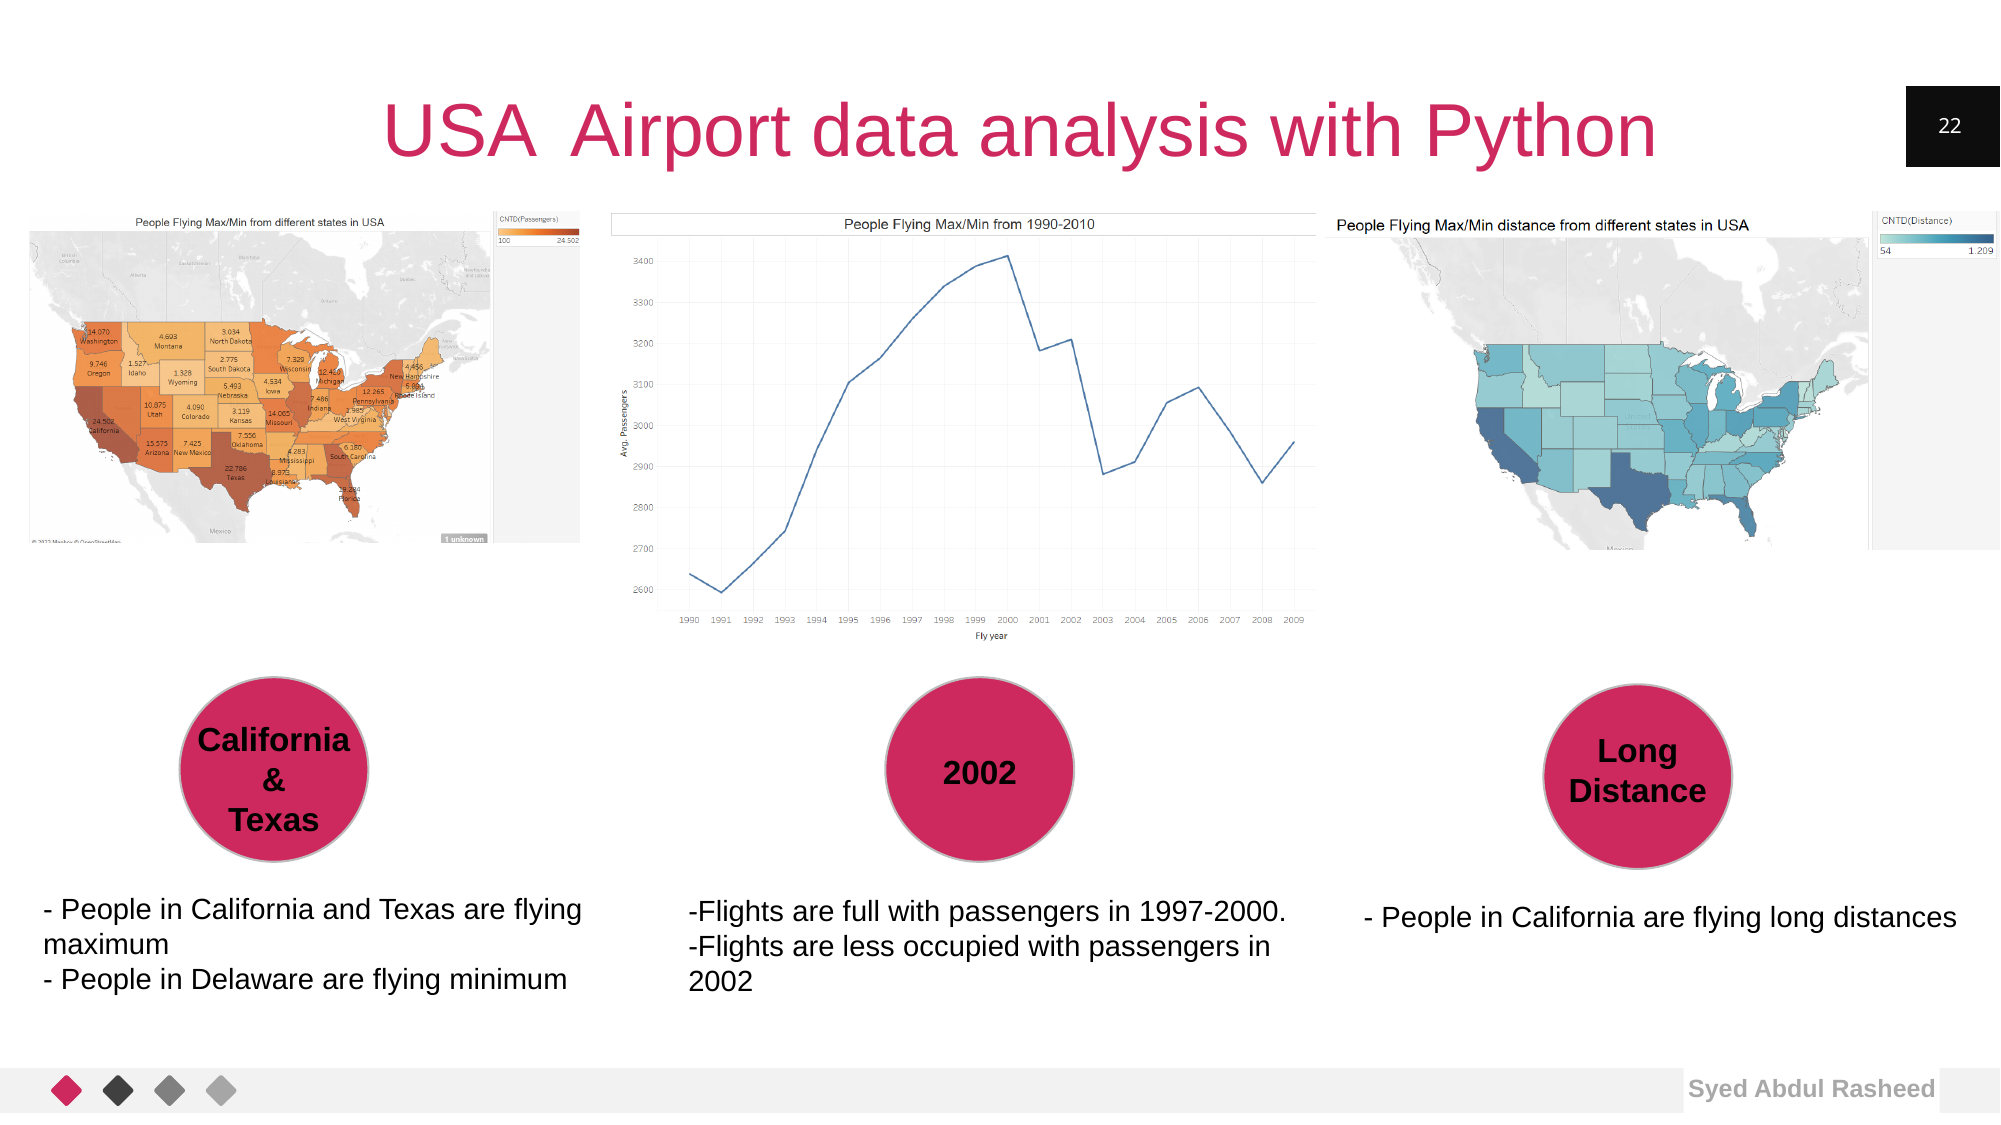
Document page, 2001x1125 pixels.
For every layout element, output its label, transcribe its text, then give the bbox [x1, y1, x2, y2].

text_box [888, 676, 1072, 743]
text_box [1551, 817, 1724, 870]
footer Syed Abdul Rasheed [1661, 1049, 1963, 1125]
text_box -Flights are full with passengers in 1997-2000. -Flights are less occupied with passengers in 2002 [673, 884, 1329, 1005]
text_box Long Distance [1524, 721, 1752, 817]
text_box California& Texas [179, 710, 369, 846]
text_box [889, 799, 1071, 863]
picture [609, 211, 1316, 646]
slide_number 22 [1915, 96, 1985, 157]
text_box [219, 846, 329, 863]
text_box USA Airport data analysis with Python [162, 73, 1880, 179]
text_box 2002 [865, 743, 1094, 799]
picture [1324, 211, 2000, 550]
text_box - People in California and Texas are flying maximum - People in Delaware are flying minimum [28, 882, 652, 1003]
text_box [200, 676, 348, 710]
text_box - People in California are flying long distances [1329, 891, 1985, 941]
text_box [1561, 683, 1715, 721]
picture [28, 211, 580, 543]
